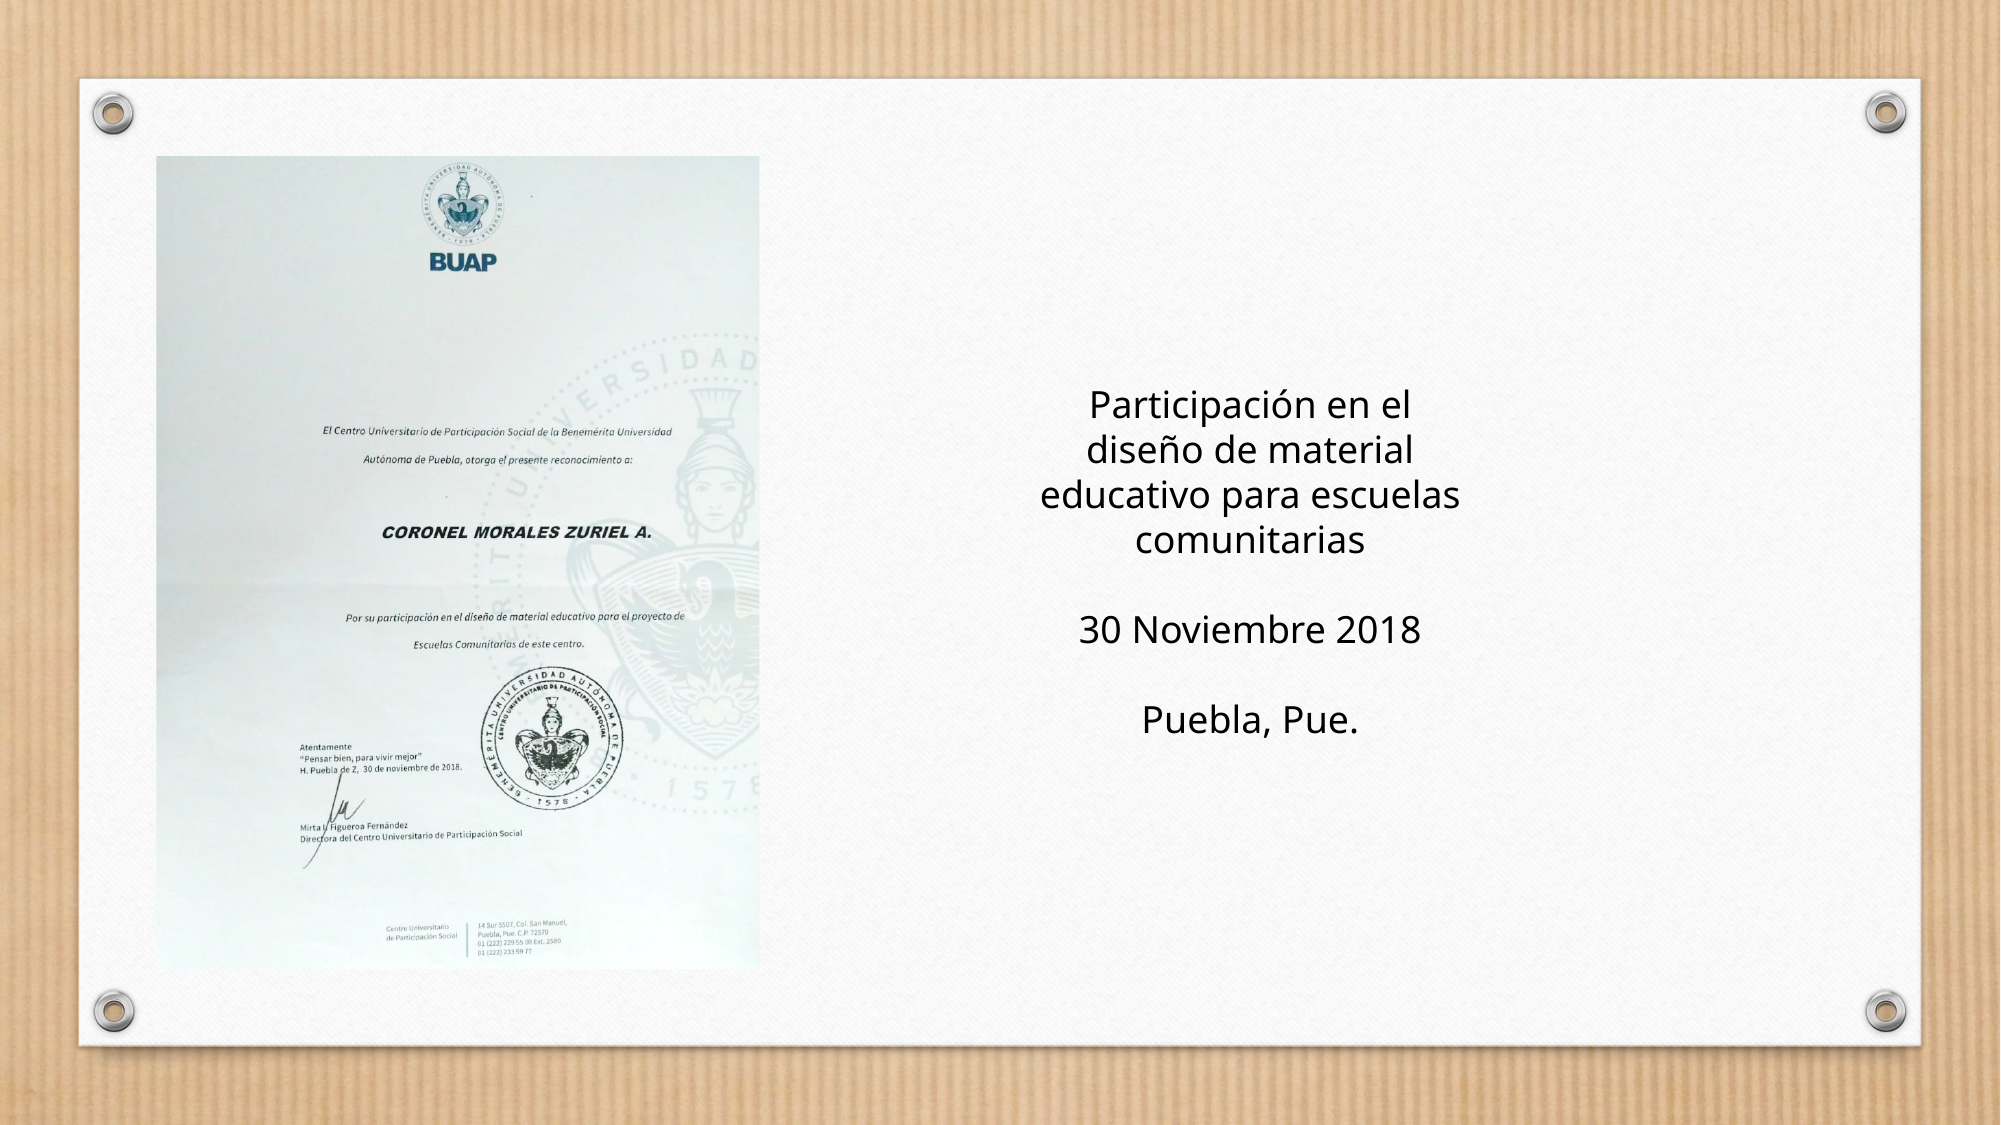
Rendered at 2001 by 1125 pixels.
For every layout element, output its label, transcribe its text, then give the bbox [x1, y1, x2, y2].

picture [0, 0, 2001, 1125]
text_box Participación en el diseño de material educativo para escuelas comunitarias 30 Noviembre 2018 Puebla, Pue. [1018, 373, 1482, 748]
